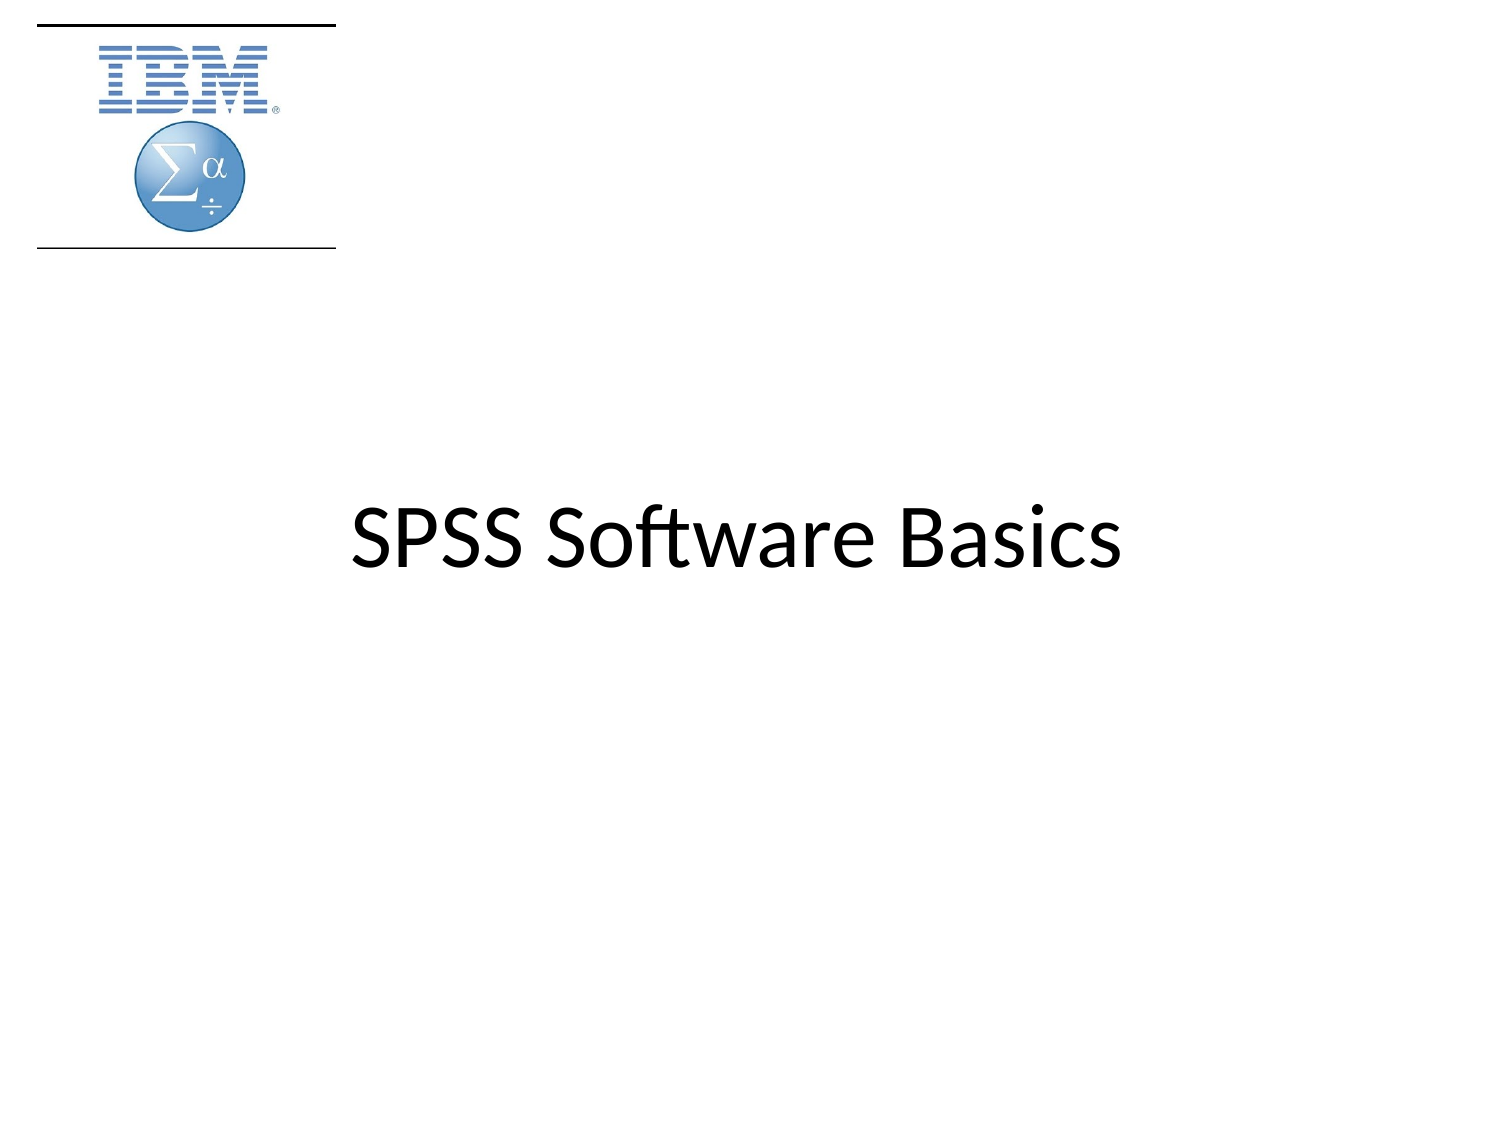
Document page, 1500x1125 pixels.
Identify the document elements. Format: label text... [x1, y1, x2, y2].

picture [37, 24, 336, 249]
title SPSS Software Basics [62, 437, 1413, 625]
